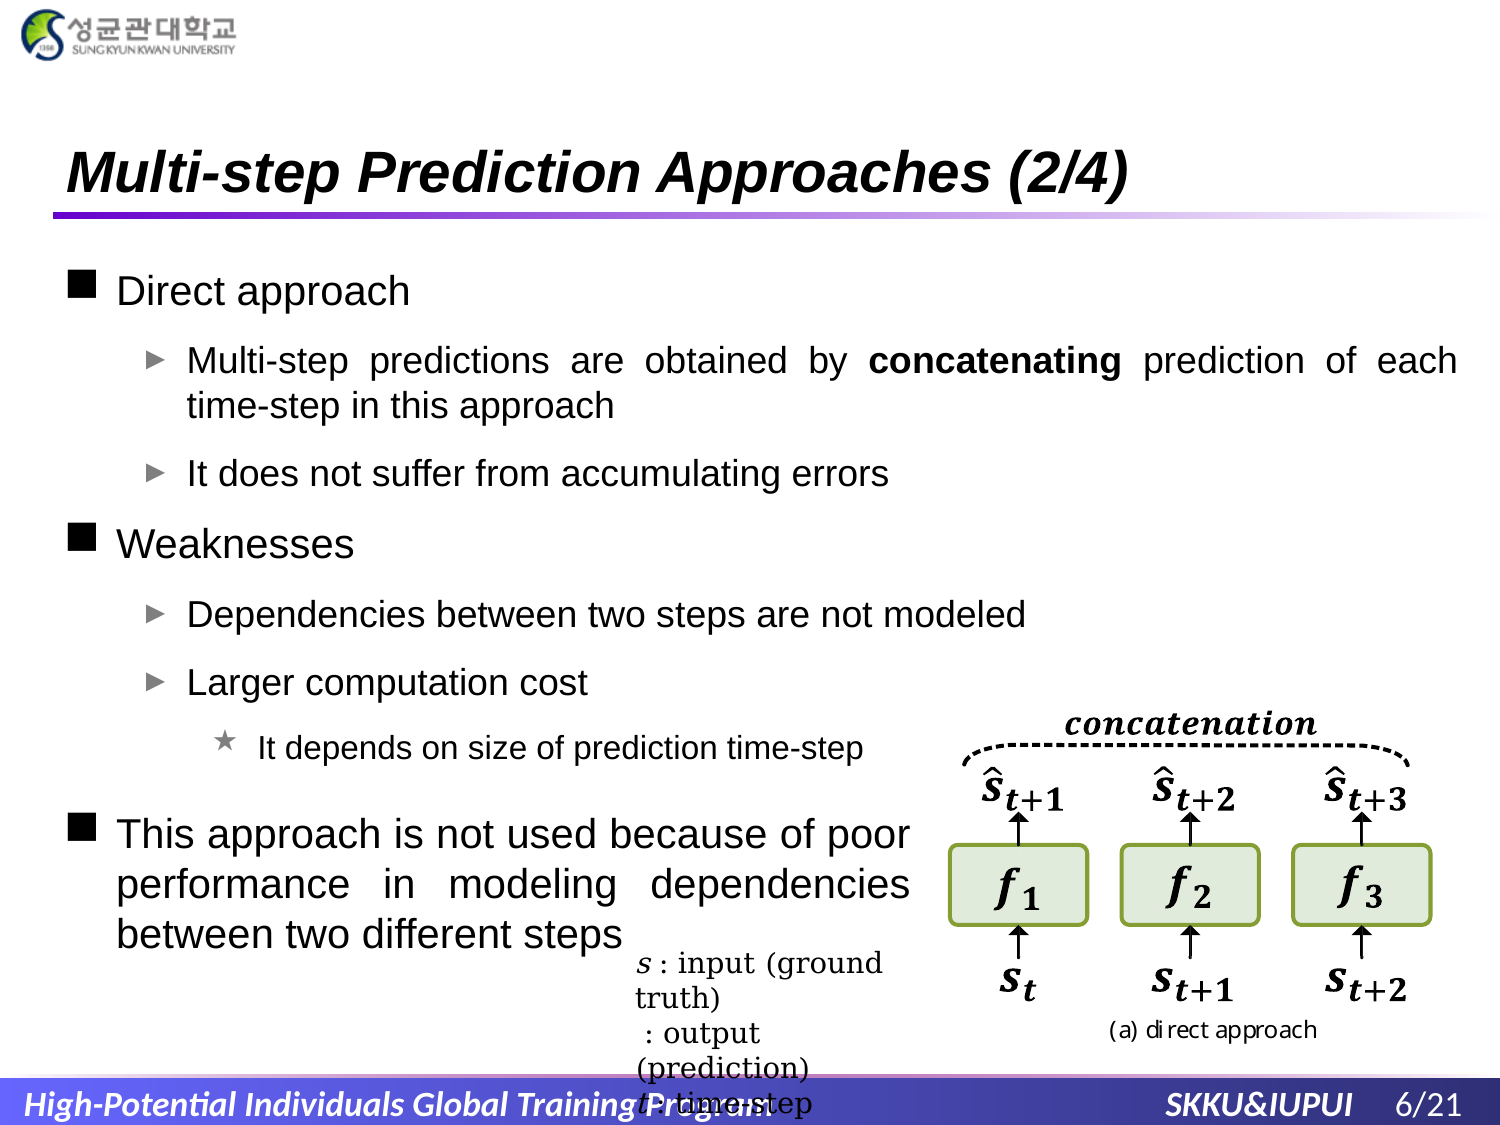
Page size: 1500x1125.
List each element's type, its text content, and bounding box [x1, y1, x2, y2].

text_box This approach is not used because of poor performance in modeling dependencies between two different steps [53, 255, 928, 1059]
title Multi-step Prediction Approaches (2/4) [50, 24, 1463, 213]
picture [0, 0, 254, 65]
list Direct approach Multi-step predictions are obtained by concatenating prediction of each time-step in this approach It does not suffer from accumulating errors Weaknesses Dependencies between two steps are not modeled Larger computation cost It depends on size of prediction time-step [928, 255, 1475, 1059]
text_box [911, 692, 1466, 1054]
